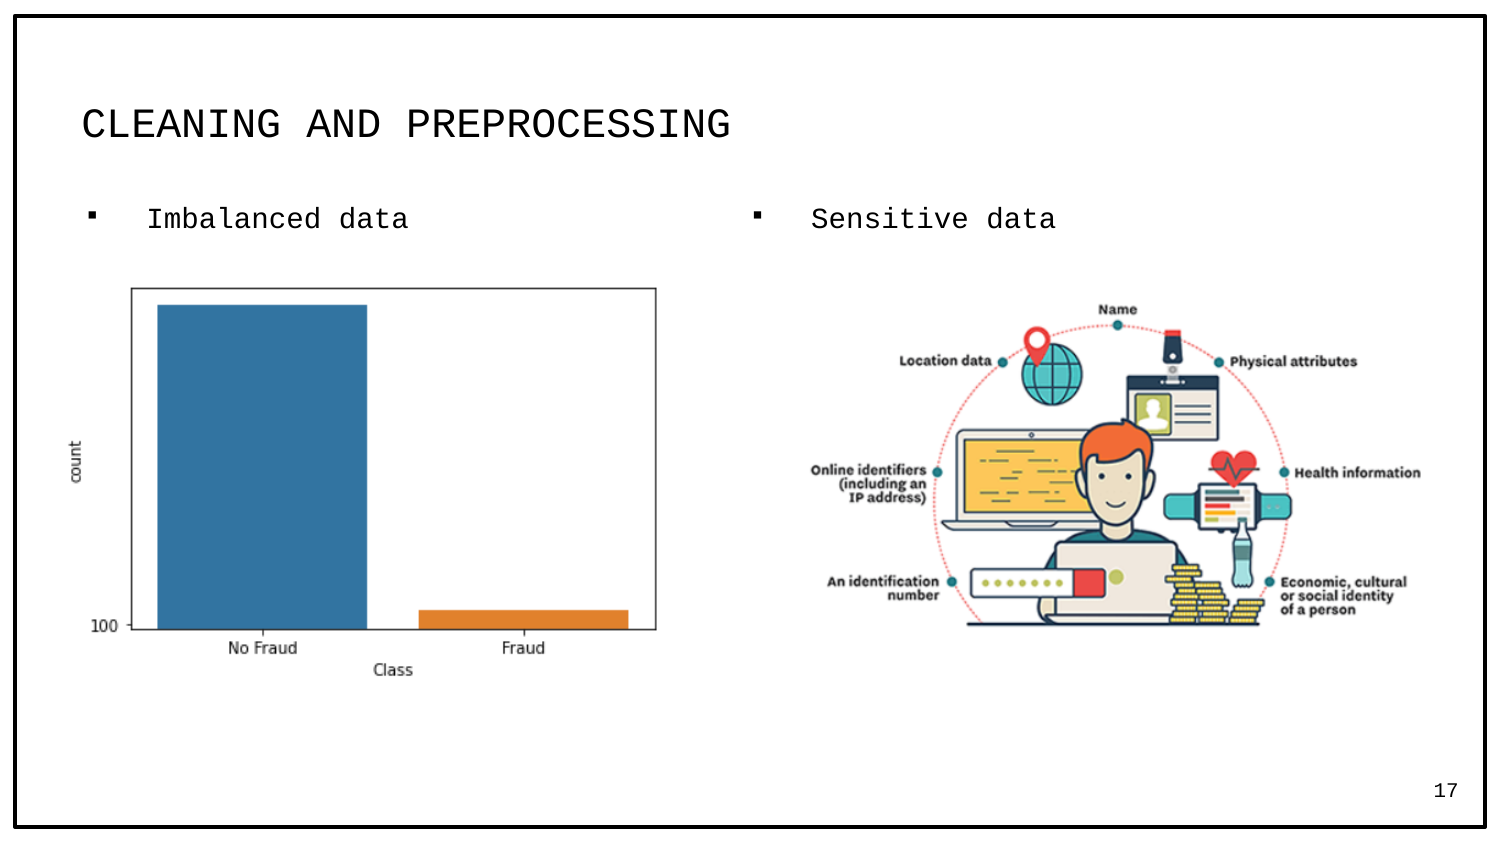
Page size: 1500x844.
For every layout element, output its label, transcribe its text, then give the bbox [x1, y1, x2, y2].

slide_number 17 [1398, 761, 1474, 810]
title CLEANING AND PREPROCESSING [66, 81, 1417, 149]
list Imbalanced data Sensitive data [56, 184, 1417, 321]
picture [0, 0, 1500, 844]
